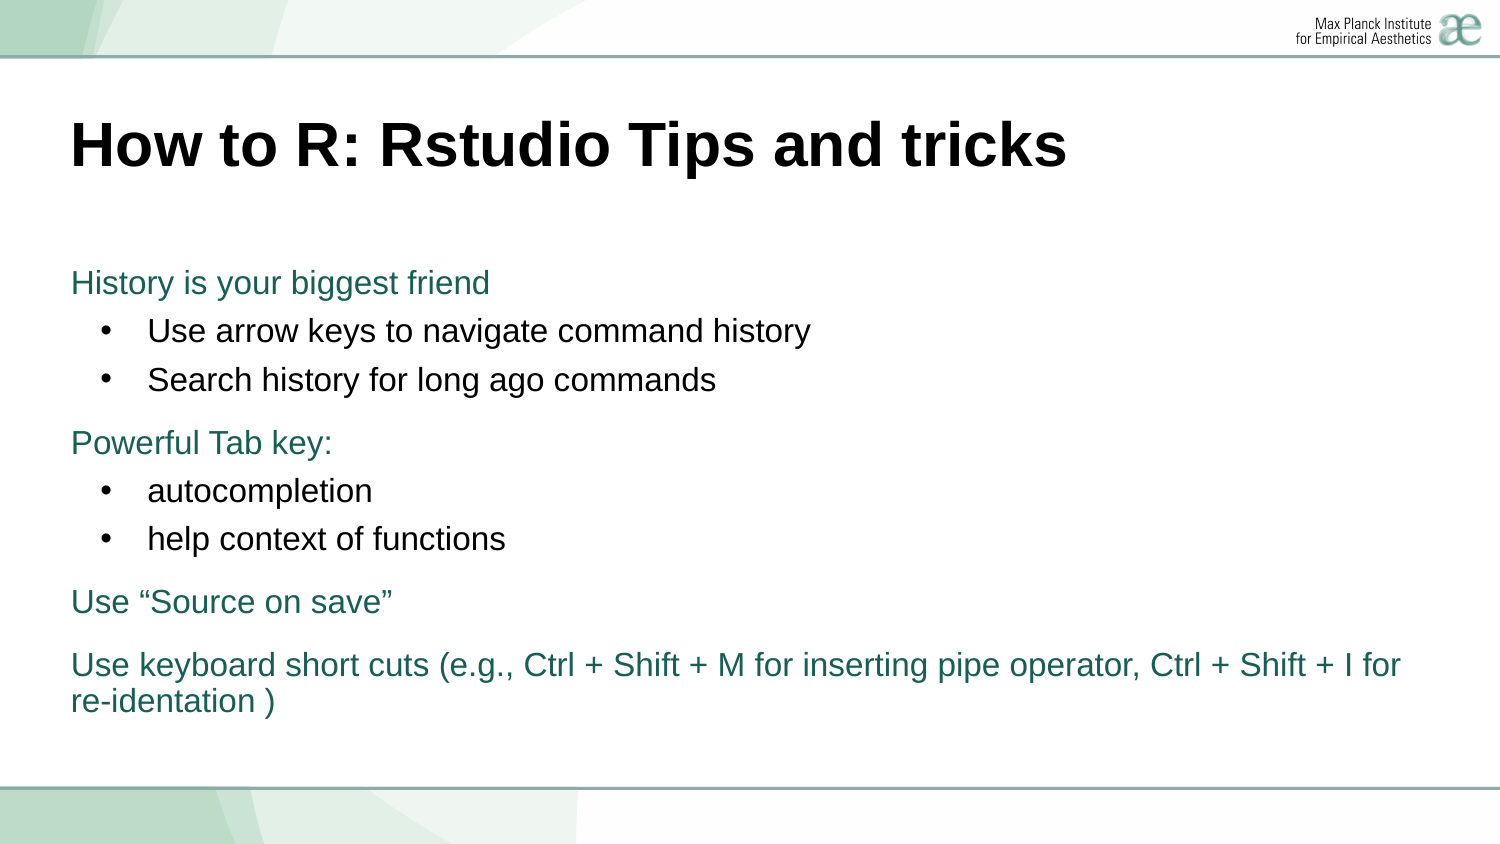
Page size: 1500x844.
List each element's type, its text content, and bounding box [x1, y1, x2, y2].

picture [0, 790, 1500, 844]
list History is your biggest friend Use arrow keys to navigate command history Search history for long ago commands Powerful Tab key: autocompletion help context of functions Use “Source on save” Use keyboard short cuts (e.g., Ctrl + Shift + M for inserting pipe operator, Ctrl + Shift + I for re-identation ) [70, 265, 1430, 750]
title How to R: Rstudio Tips and tricks [70, 59, 1430, 207]
picture [0, 0, 1500, 55]
